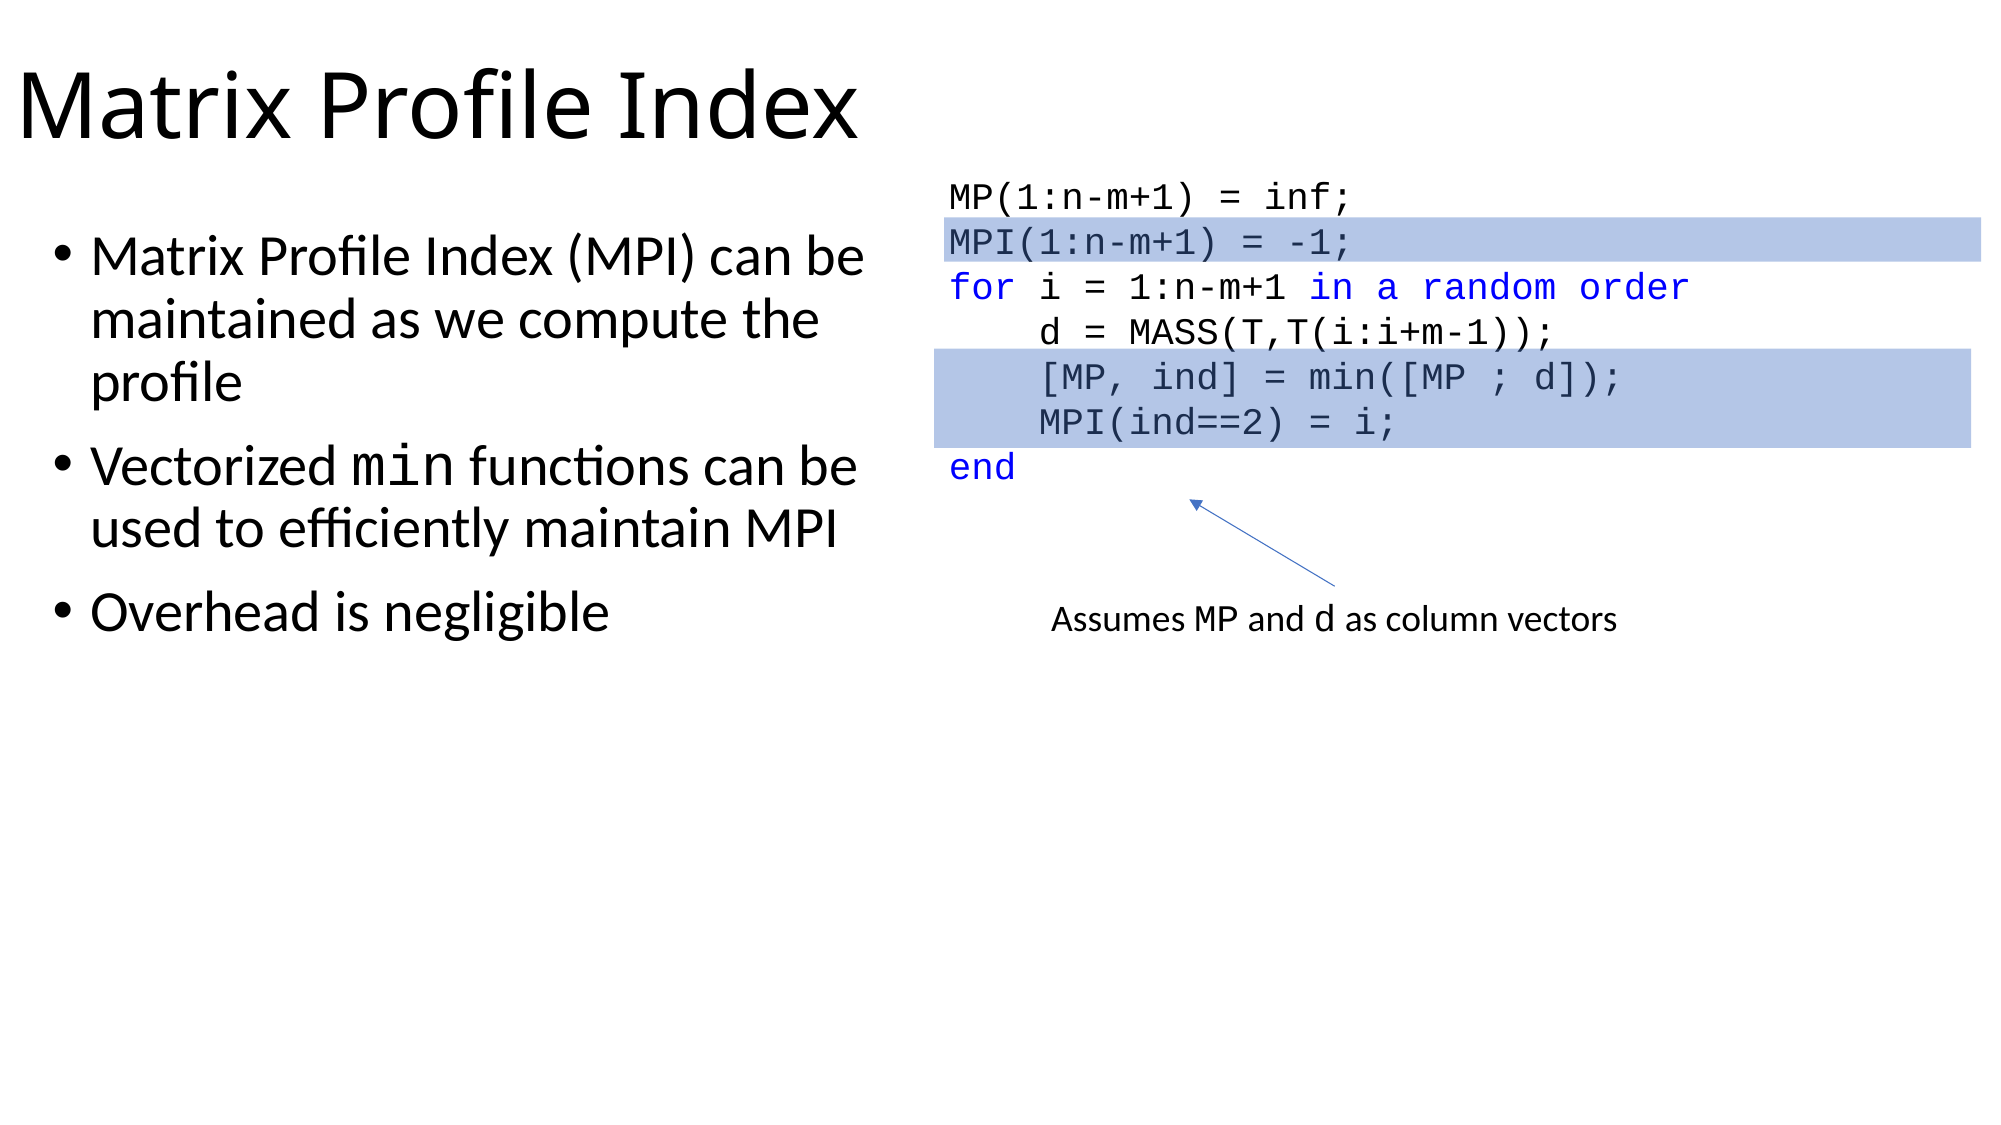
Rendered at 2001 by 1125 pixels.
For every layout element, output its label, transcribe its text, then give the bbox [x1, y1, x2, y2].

title Matrix Profile Index [0, 0, 1725, 218]
text_box Assumes MP and d as column vectors [1036, 586, 1633, 646]
text_box [933, 348, 1972, 449]
list Matrix Profile Index (MPI) can be maintained as we compute the profile Vectorized min functions can be used to efficiently maintain MPI Overhead is negligible [37, 217, 935, 932]
text_box [943, 216, 1982, 263]
text_box MP(1:n-m+1) = inf; MPI(1:n-m+1) = -1; for i = 1:n-m+1 in a random order d = MASS(T,T(i:i+m-1)); [MP, ind] = min([MP ; d]); MPI(ind==2) = i; end [935, 164, 2000, 585]
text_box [1189, 499, 1335, 587]
